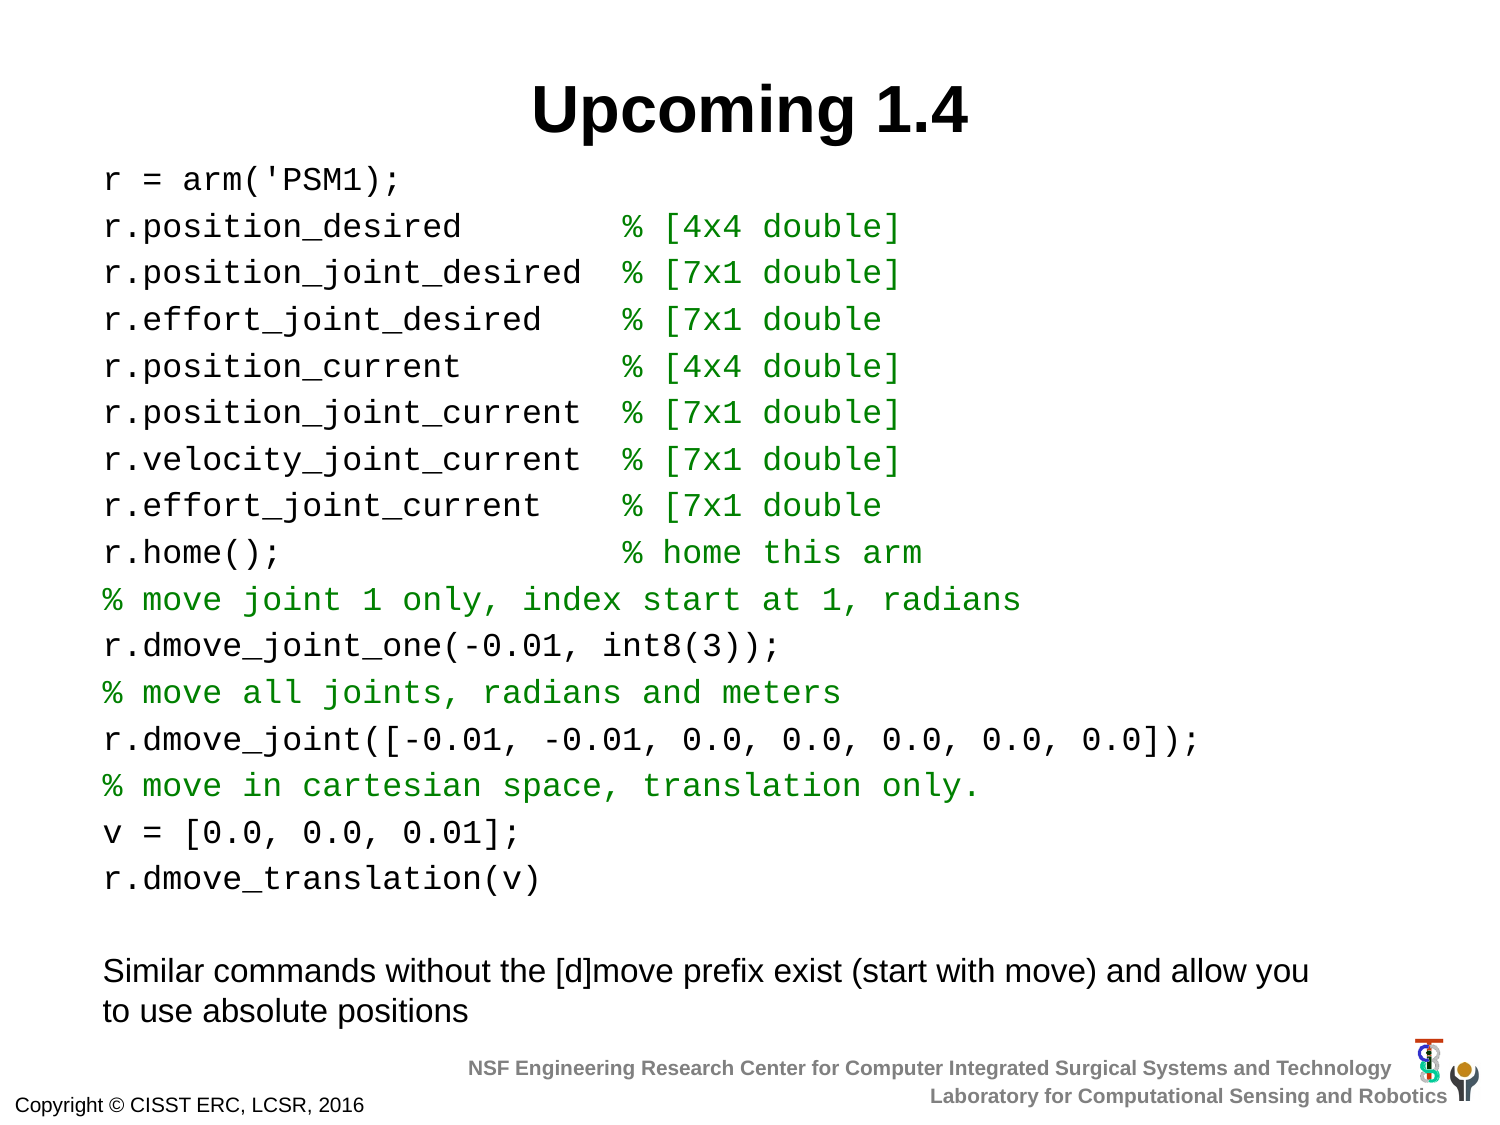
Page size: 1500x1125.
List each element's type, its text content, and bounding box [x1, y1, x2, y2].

title Upcoming 1.4 [112, 37, 1388, 175]
list r = arm('PSM1); r.position_desired % [4x4 double] r.position_joint_desired % [7x1 double] r.effort_joint_desired % [7x1 double r.position_current % [4x4 double] r.position_joint_current % [7x1 double] r.velocity_joint_current % [7x1 double] r.effort_joint_current % [7x1 double r.home(); % home this arm % move joint 1 only, index start at 1, radians r.dmove_joint_one(-0.01, int8(3)); % move all joints, radians and meters r.dmove_joint([-0.01, -0.01, 0.0, 0.0, 0.0, 0.0, 0.0]); % move in cartesian space, translation only. v = [0.0, 0.0, 0.01]; r.dmove_translation(v) Similar commands without the [d]move prefix exist (start with move) and allow you to use absolute positions [87, 149, 1363, 1050]
picture [1449, 1062, 1481, 1101]
picture [1412, 1037, 1445, 1083]
